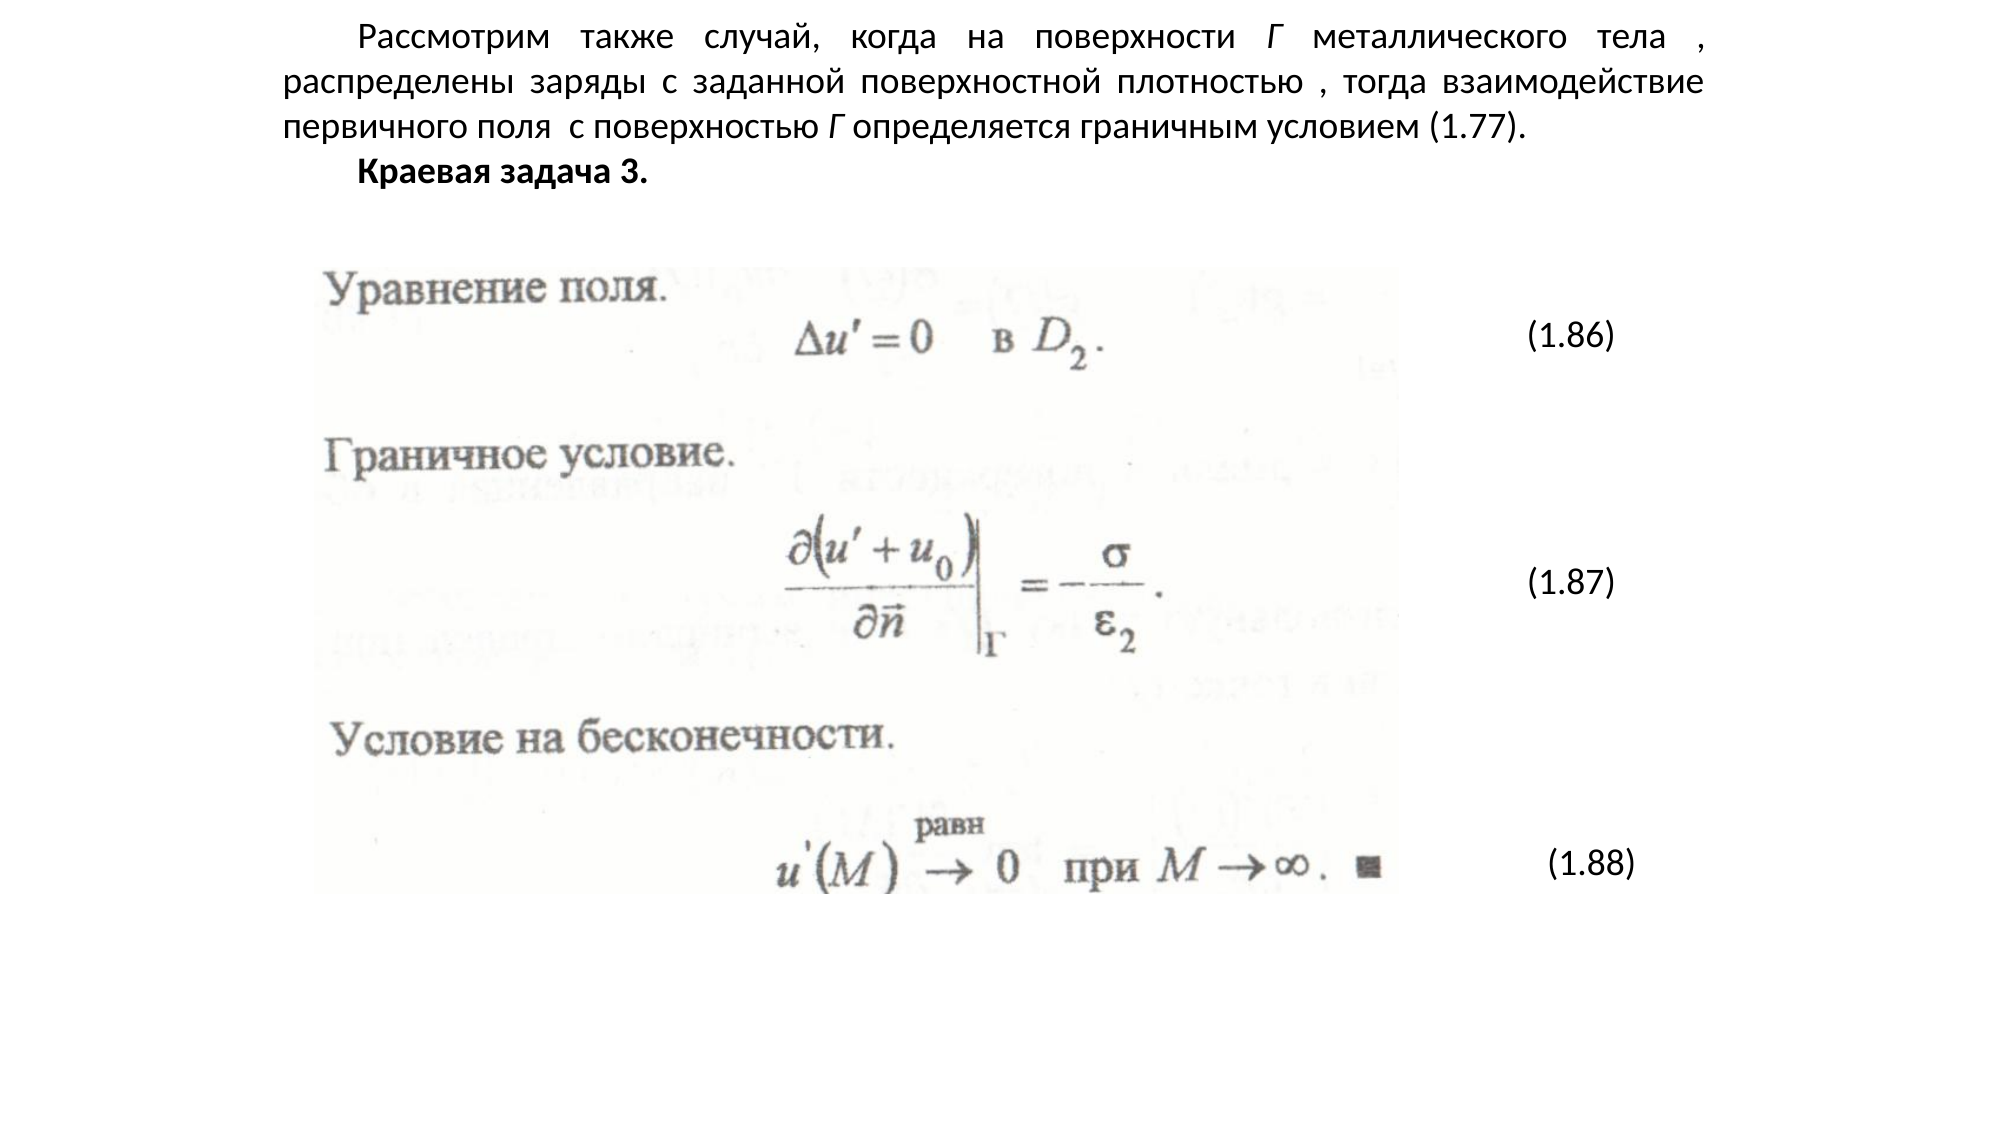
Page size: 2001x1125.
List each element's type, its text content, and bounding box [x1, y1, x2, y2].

text_box (1.87) [1512, 549, 1631, 610]
text_box (1.86) [1511, 302, 1631, 363]
picture [314, 267, 1399, 894]
text_box (1.88) [1532, 831, 1652, 891]
